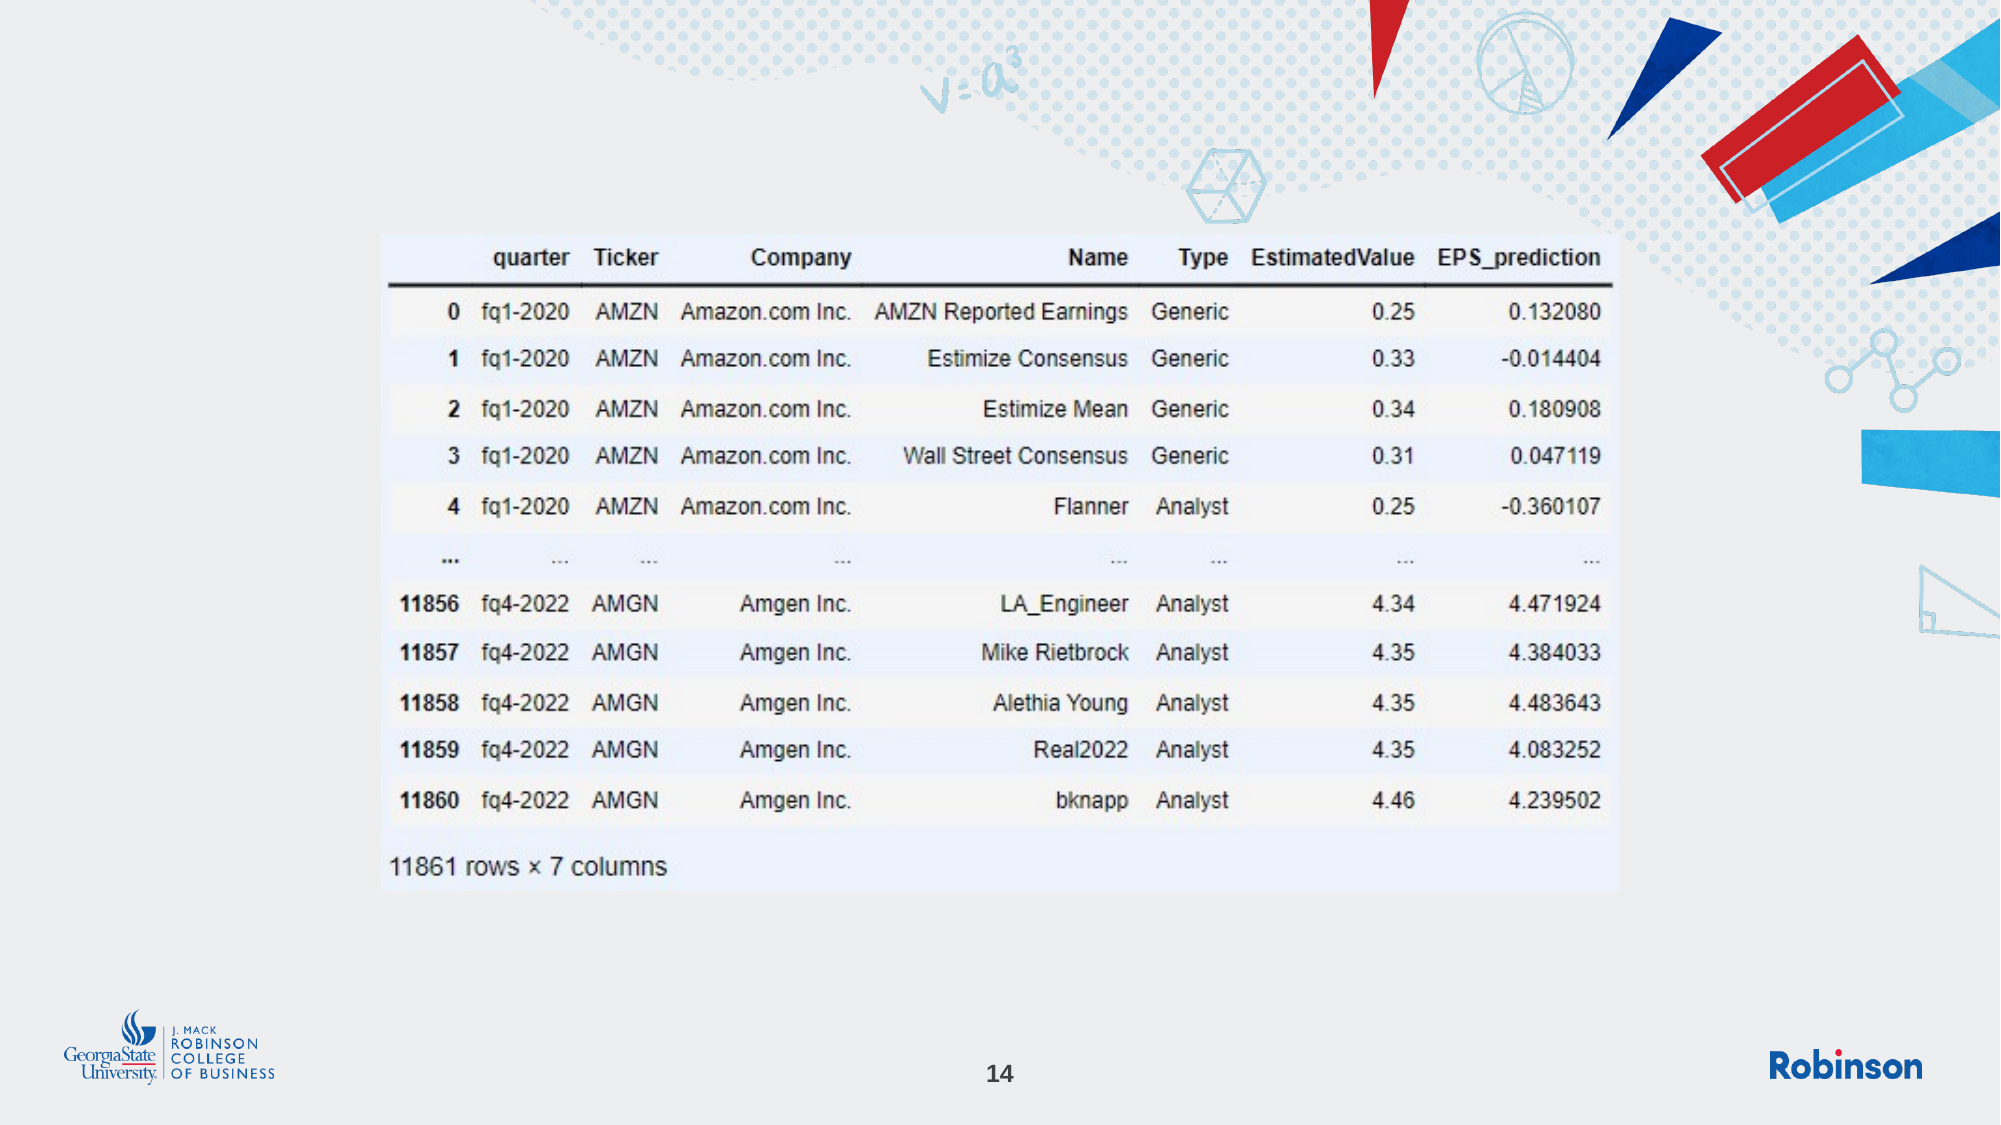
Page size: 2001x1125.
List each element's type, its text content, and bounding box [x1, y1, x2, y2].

slide_number 14 [774, 1042, 1225, 1103]
picture [0, 0, 2000, 1125]
